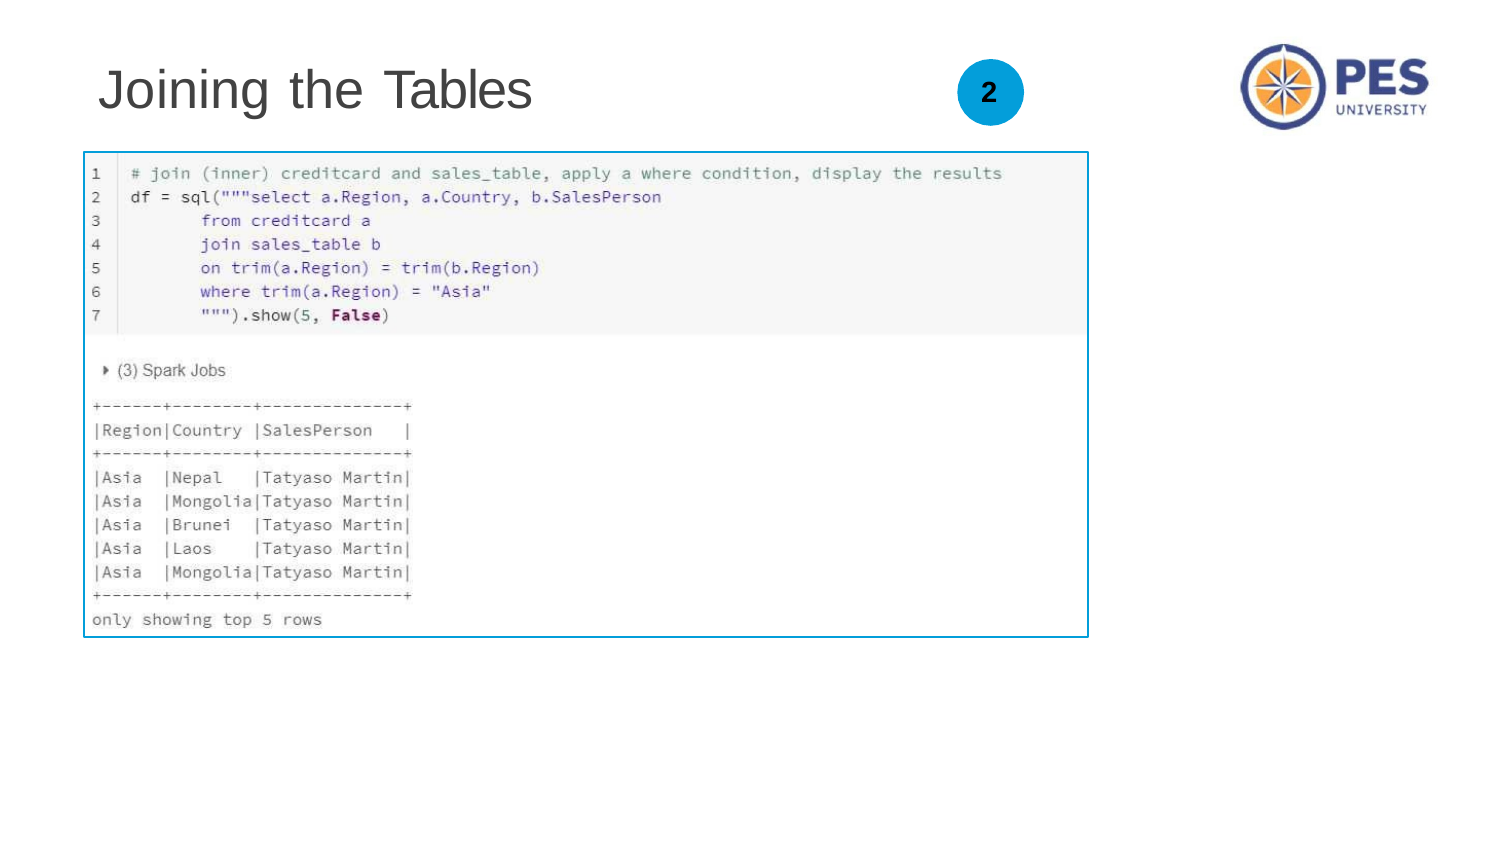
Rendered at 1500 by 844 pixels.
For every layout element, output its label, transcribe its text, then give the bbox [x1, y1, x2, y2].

text_box [957, 59, 1025, 126]
text_box 2 [979, 71, 1000, 109]
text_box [82, 151, 1089, 639]
title Joining the Tables [96, 51, 813, 149]
picture [1233, 36, 1438, 136]
